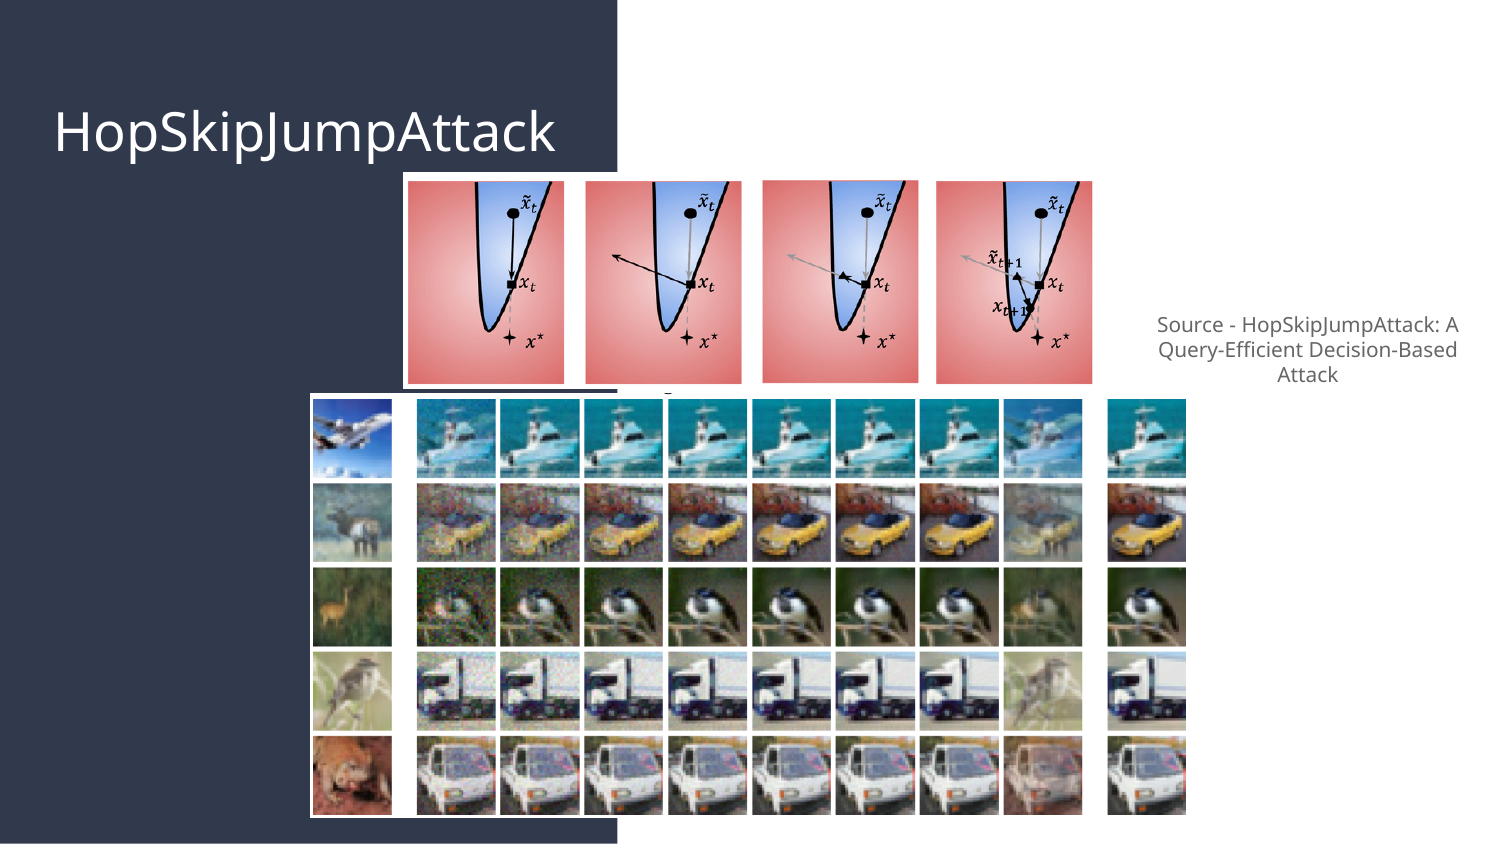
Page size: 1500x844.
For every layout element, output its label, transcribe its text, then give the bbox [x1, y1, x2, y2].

text_box Source - HopSkipJumpAttack: A Query-Efficient Decision-Based Attack [1110, 296, 1500, 402]
title HopSkipJumpAttack [38, 82, 681, 383]
picture [310, 393, 1190, 819]
picture [403, 171, 1097, 389]
